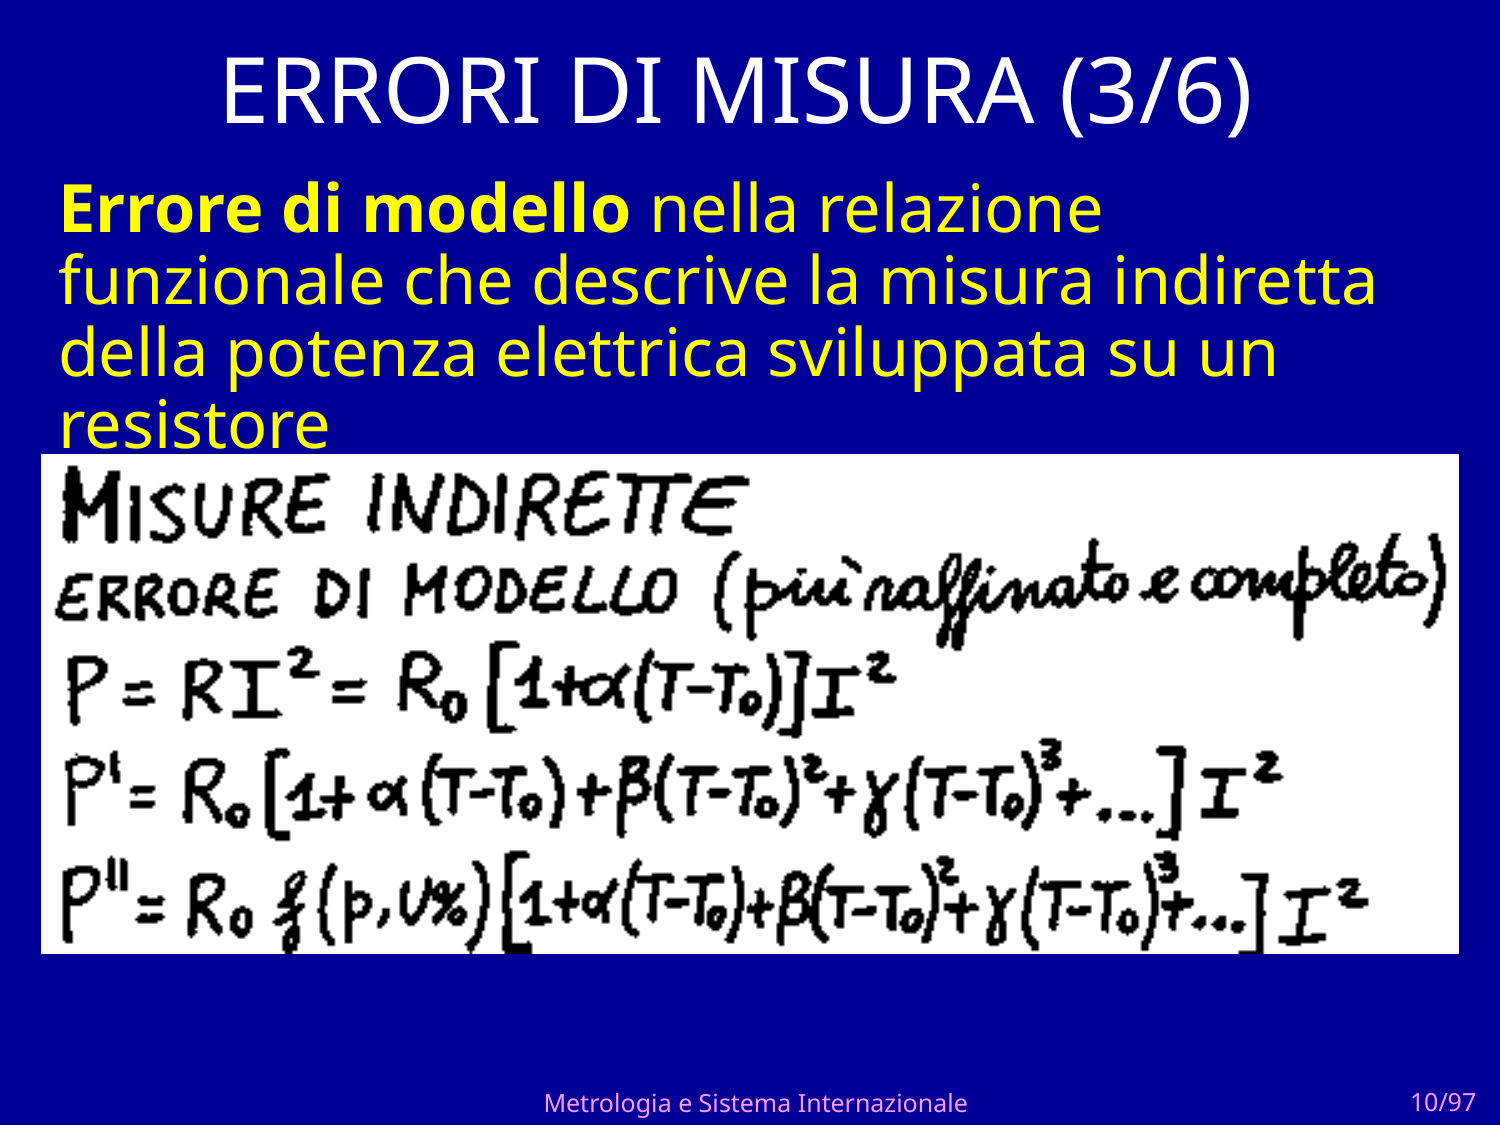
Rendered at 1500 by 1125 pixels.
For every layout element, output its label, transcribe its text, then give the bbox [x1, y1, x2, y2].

footer Metrologia e Sistema Internazionale [119, 1086, 1393, 1125]
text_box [41, 454, 1458, 954]
text_box Errore di modello nella relazione funzionale che descrive la misura indiretta della potenza elettrica sviluppata su un resistore [43, 167, 1463, 328]
title ERRORI DI MISURA (3/6) [75, 0, 1397, 167]
